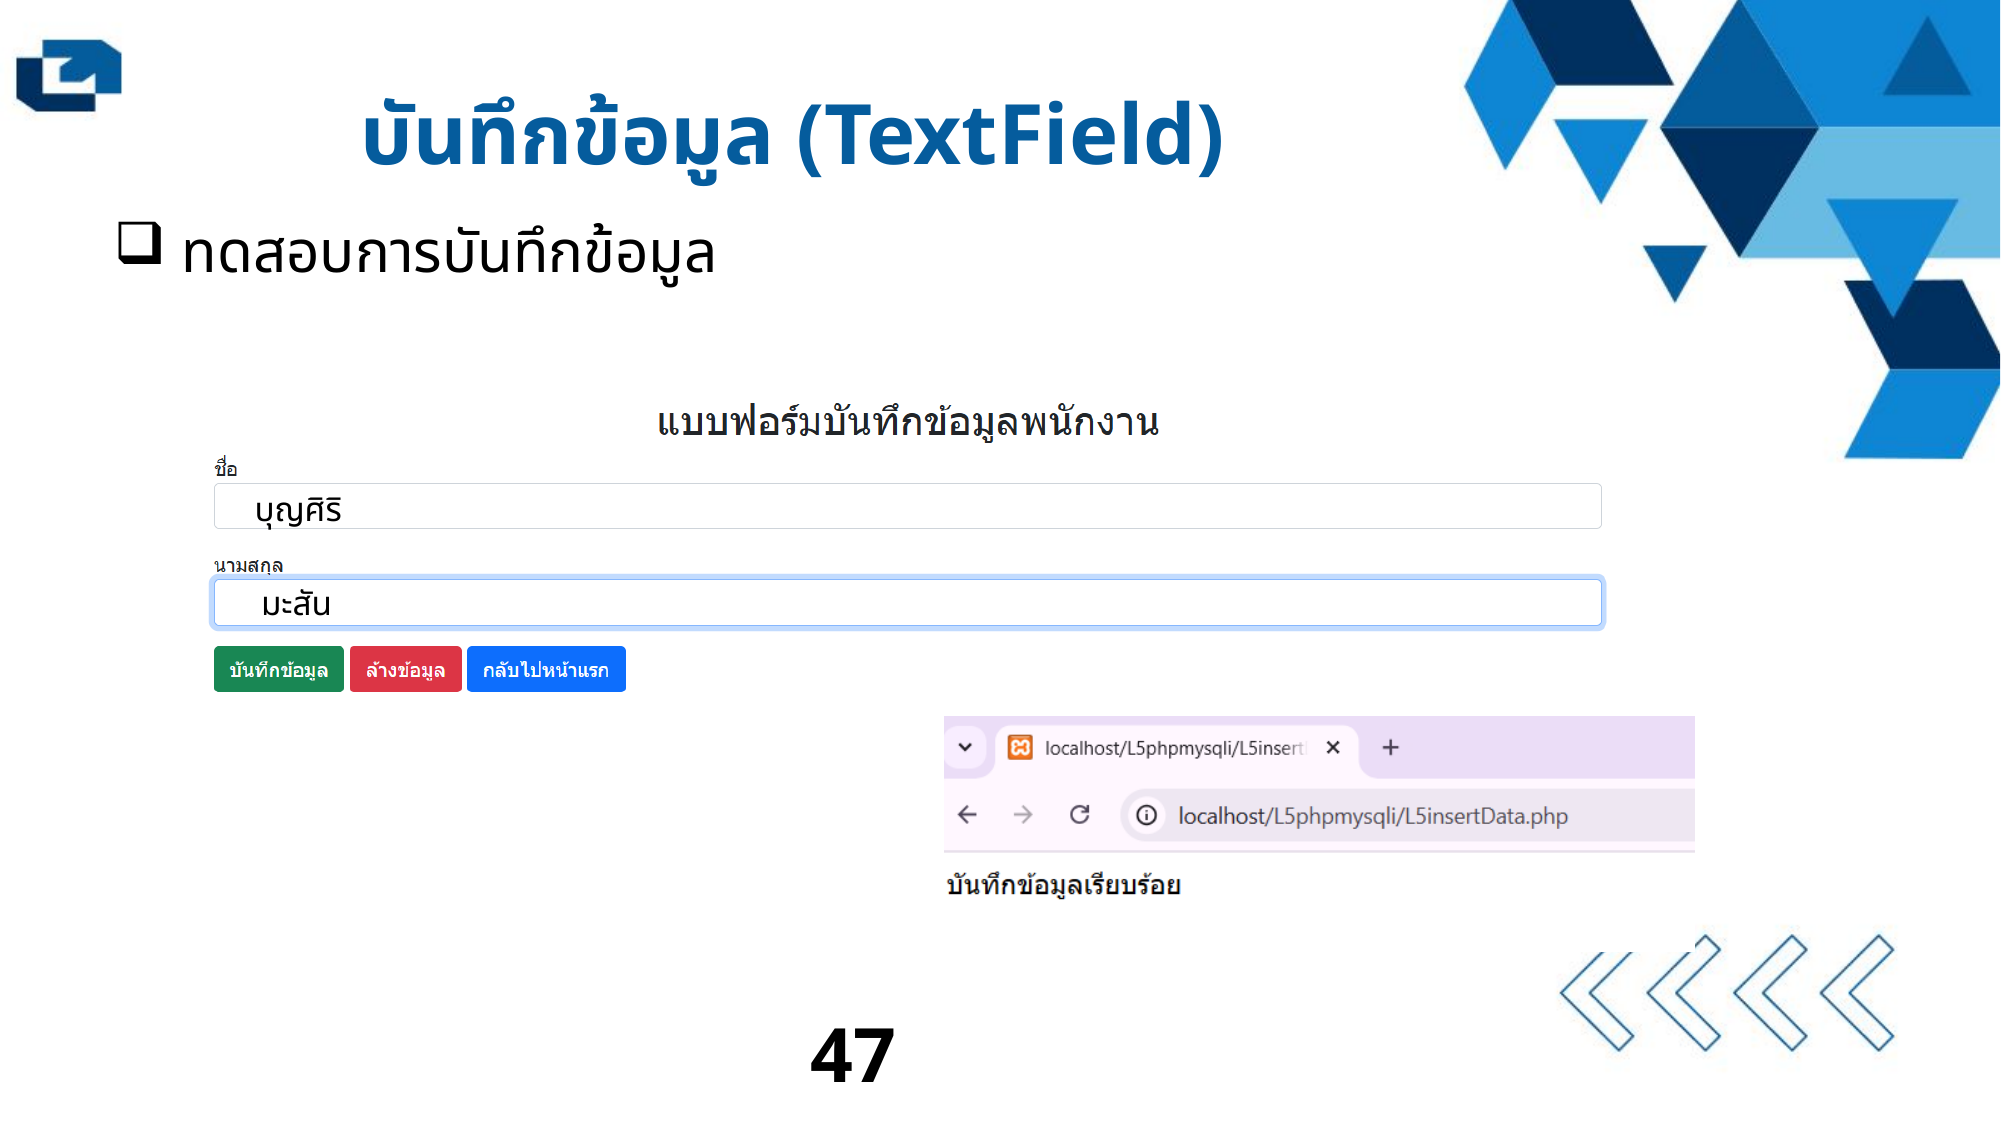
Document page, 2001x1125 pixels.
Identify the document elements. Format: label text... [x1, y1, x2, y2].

picture [0, 0, 2001, 1125]
list ทดสอบการบันทึกข้อมูล [98, 215, 1874, 381]
slide_number 47 [628, 1028, 1079, 1089]
text_box บันทึกข้อมูล (TextField) [98, 48, 1487, 215]
